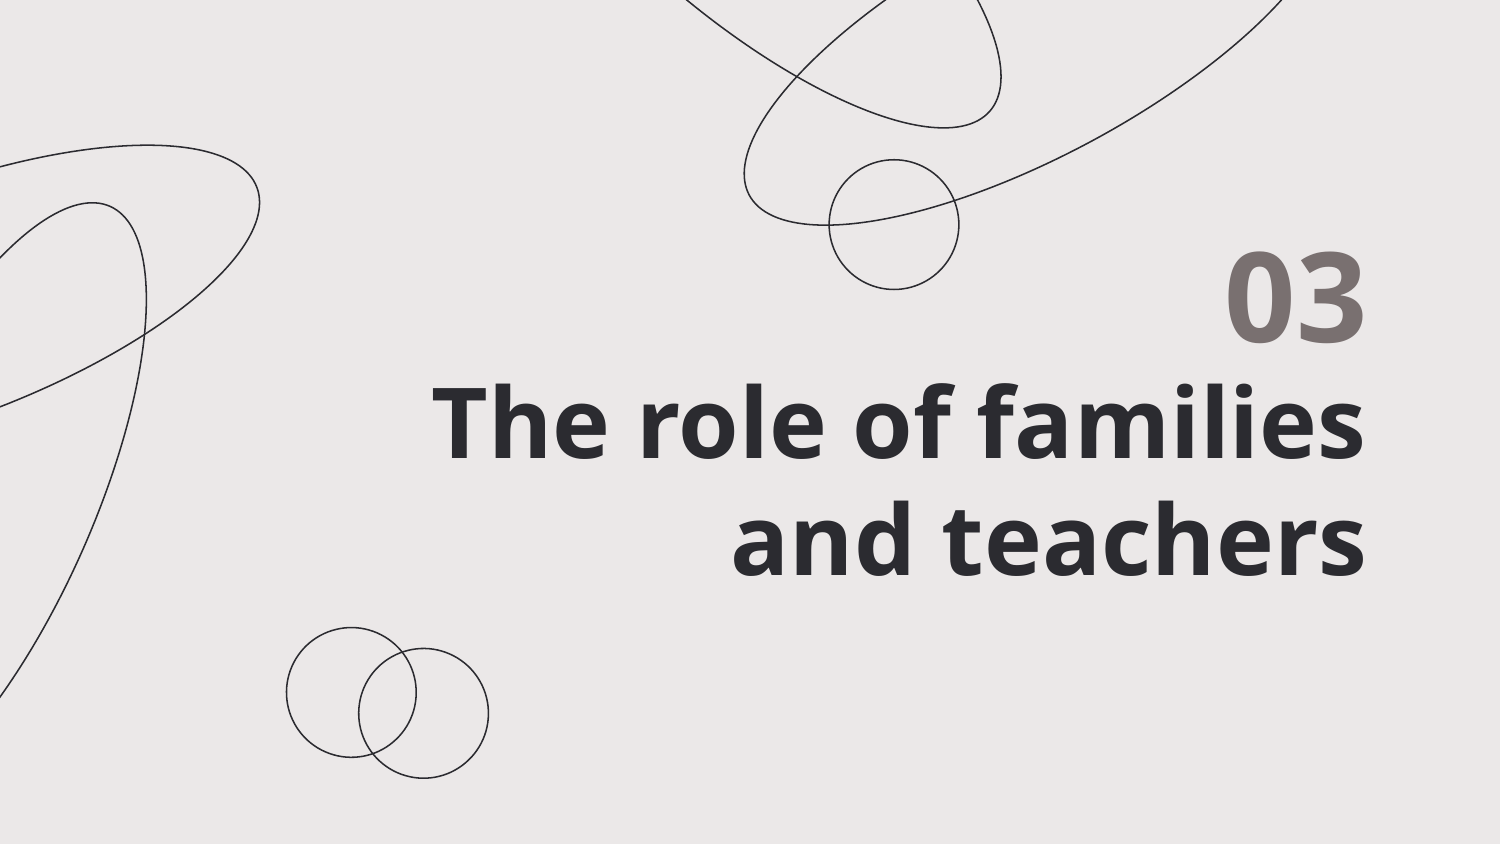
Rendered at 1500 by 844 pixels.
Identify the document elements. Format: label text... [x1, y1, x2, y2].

title The role of families and teachers [180, 356, 1383, 611]
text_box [419, 0, 1381, 297]
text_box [284, 637, 491, 769]
title 03 [1066, 302, 1383, 376]
